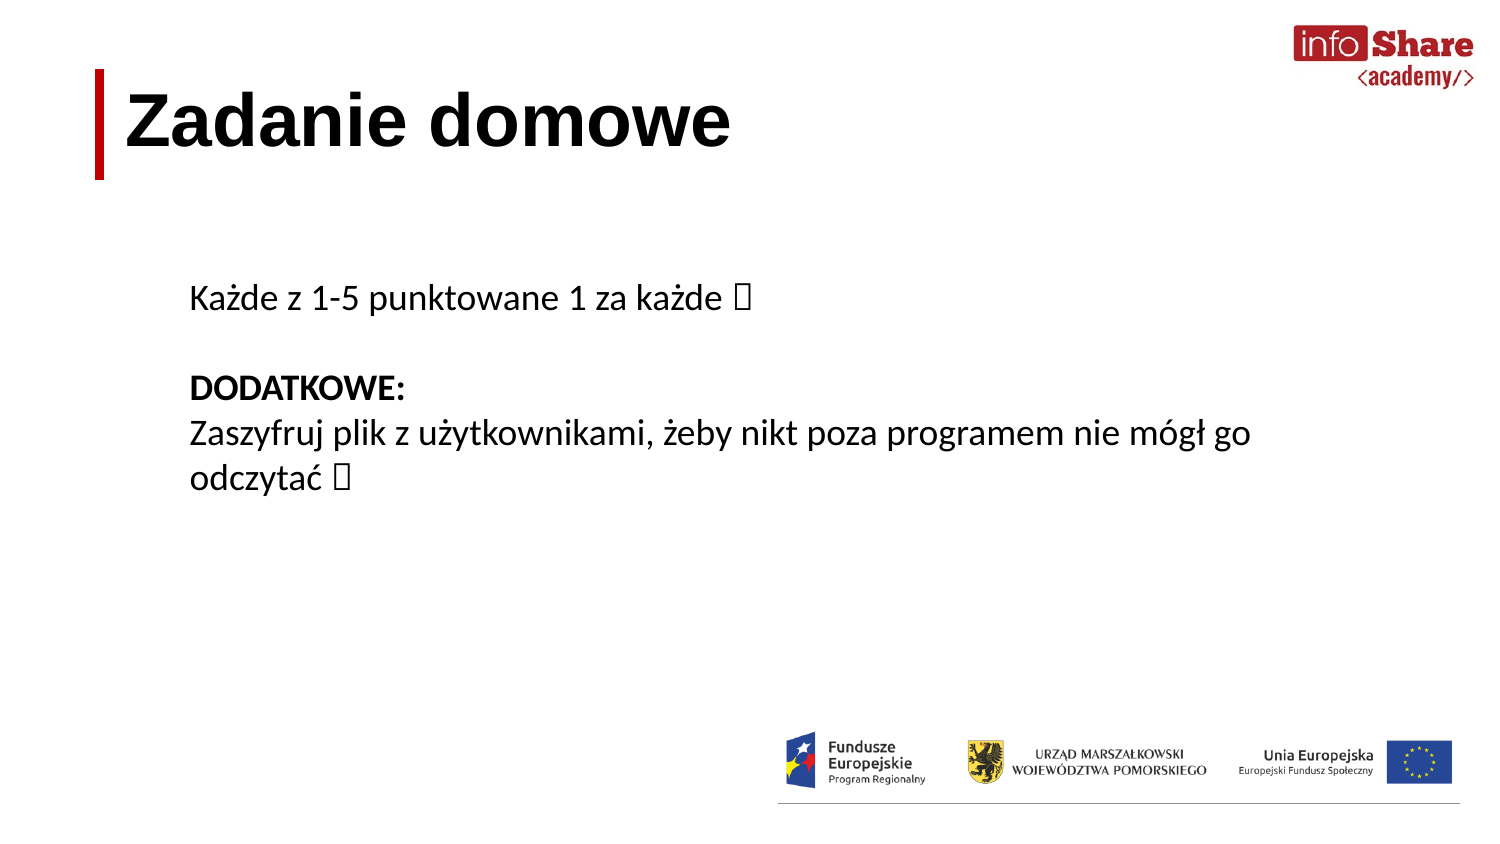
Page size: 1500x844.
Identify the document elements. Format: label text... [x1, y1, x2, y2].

text_box Zadanie domowe [125, 71, 1500, 163]
text_box Każde z 1-5 punktowane 1 za każde  DODATKOWE: Zaszyfruj plik z użytkownikami, żeby nikt poza programem nie mógł go odczytać  [189, 272, 1311, 500]
text_box [777, 731, 1461, 805]
picture [1291, 24, 1475, 71]
